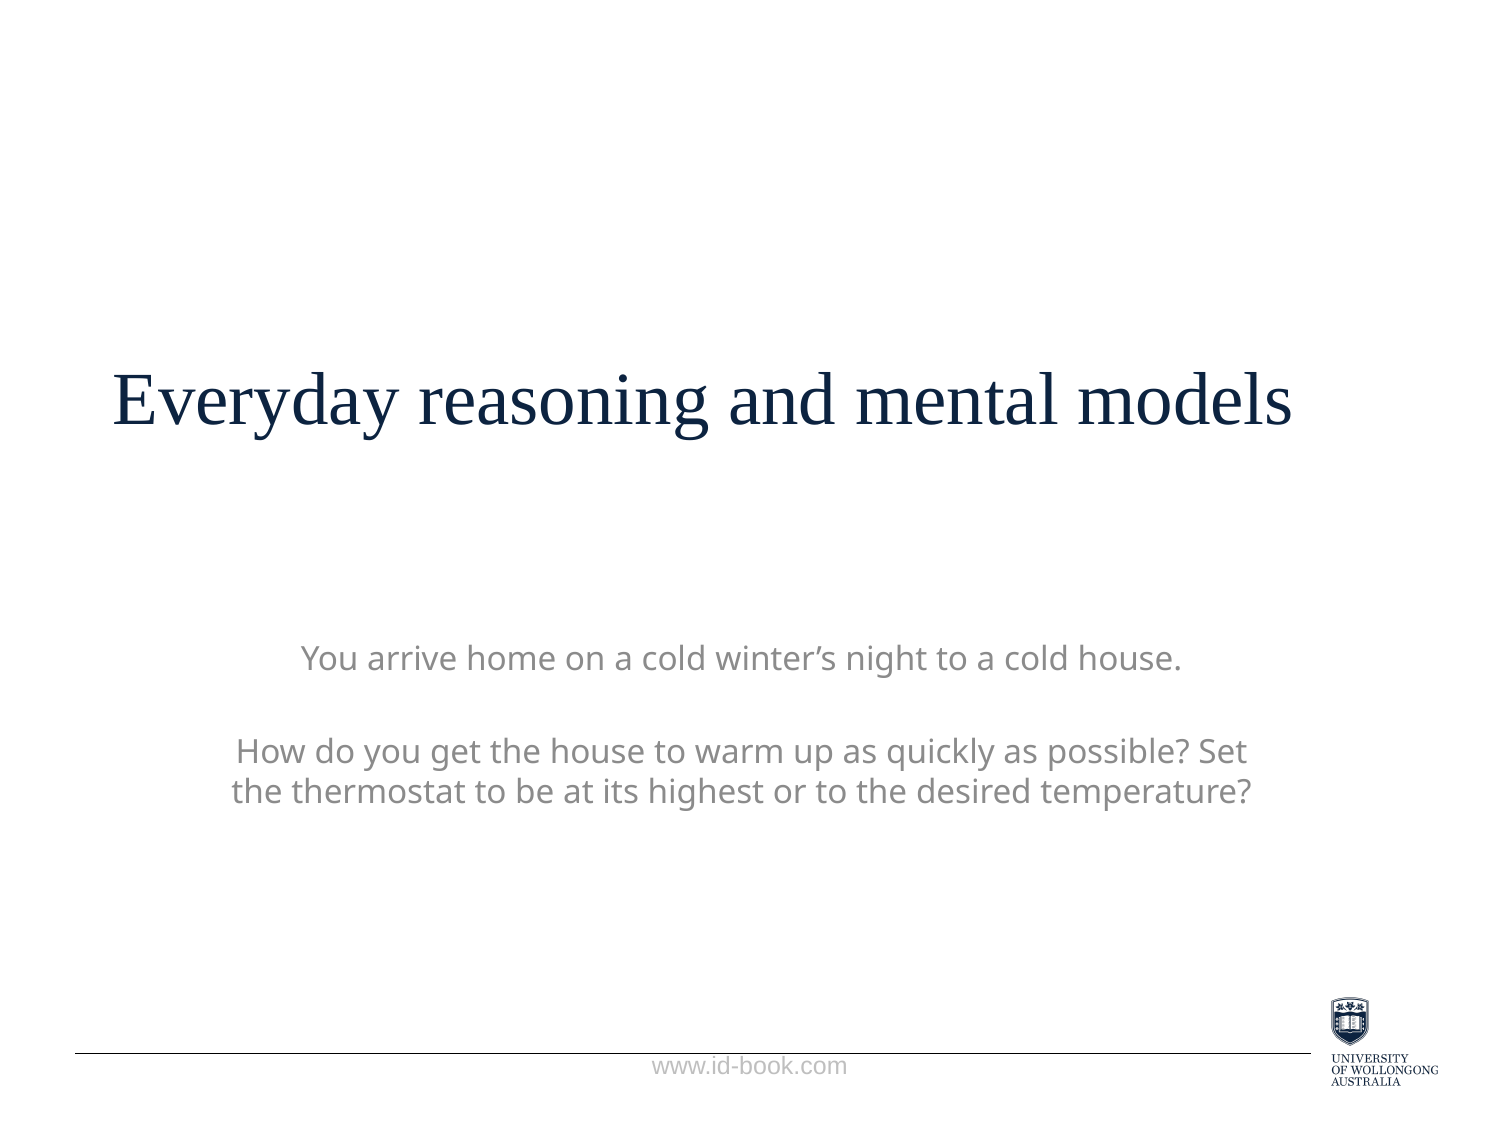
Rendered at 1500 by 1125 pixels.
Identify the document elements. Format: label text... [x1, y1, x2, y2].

subtitle You arrive home on a cold winter’s night to a cold house. How do you get the house to warm up as quickly as possible? Set the thermostat to be at its highest or to the desired temperature? [225, 637, 1275, 925]
title Everyday reasoning and mental models [112, 349, 1388, 591]
footer www.id-book.com [512, 1042, 988, 1103]
